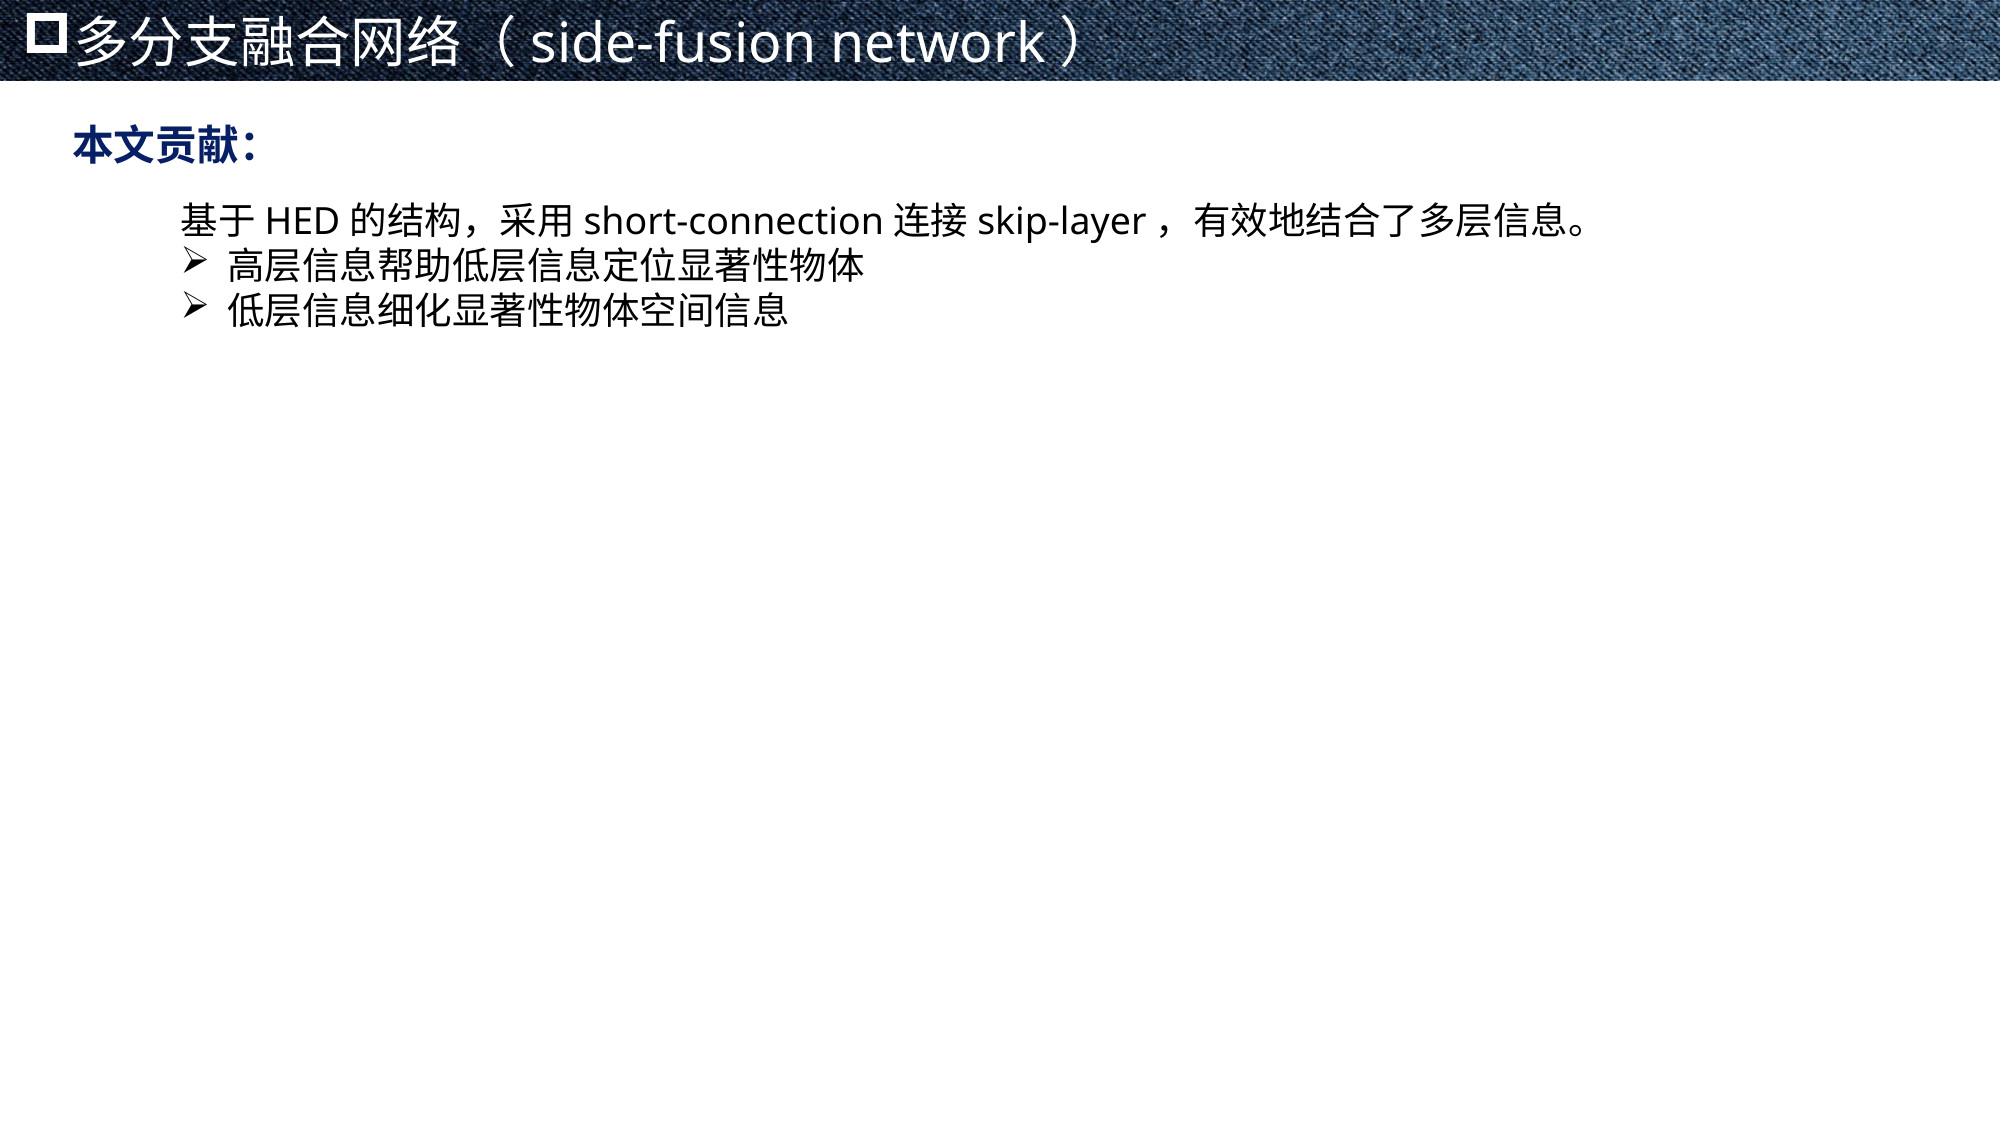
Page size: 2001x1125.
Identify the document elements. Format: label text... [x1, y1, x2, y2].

text_box 基于HED的结构，采用short-connection连接skip-layer，有效地结合了多层信息。 高层信息帮助低层信息定位显著性物体 低层信息细化显著性物体空间信息 [165, 189, 1864, 340]
picture [0, 0, 2000, 81]
text_box 本文贡献： [57, 111, 1249, 177]
